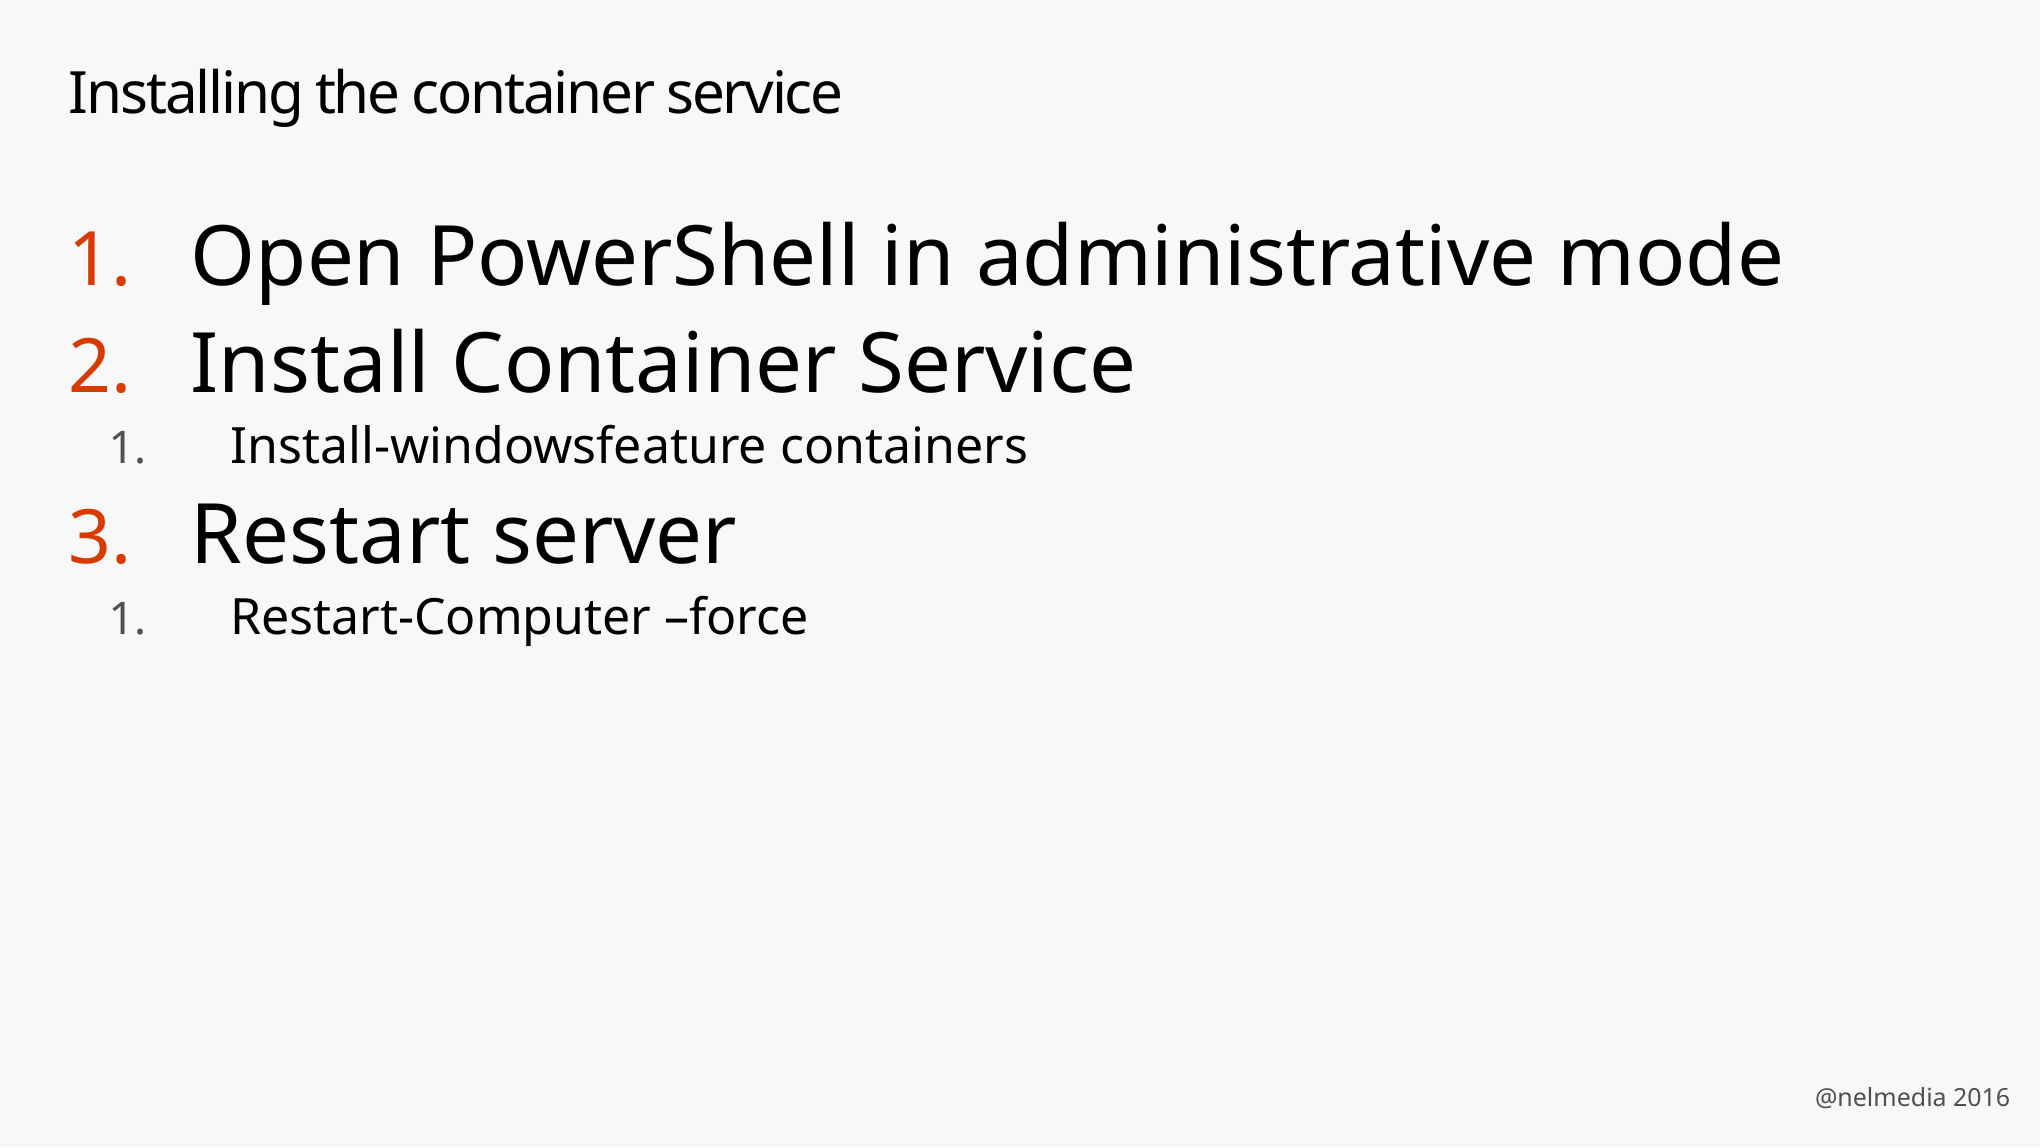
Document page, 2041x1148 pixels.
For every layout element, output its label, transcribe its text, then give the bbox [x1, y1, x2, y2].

list Open PowerShell in administrative mode Install Container Service Install-windowsfeature containers Restart server Restart-Computer –force [45, 199, 1996, 676]
title Installing the container service [45, 48, 1996, 199]
